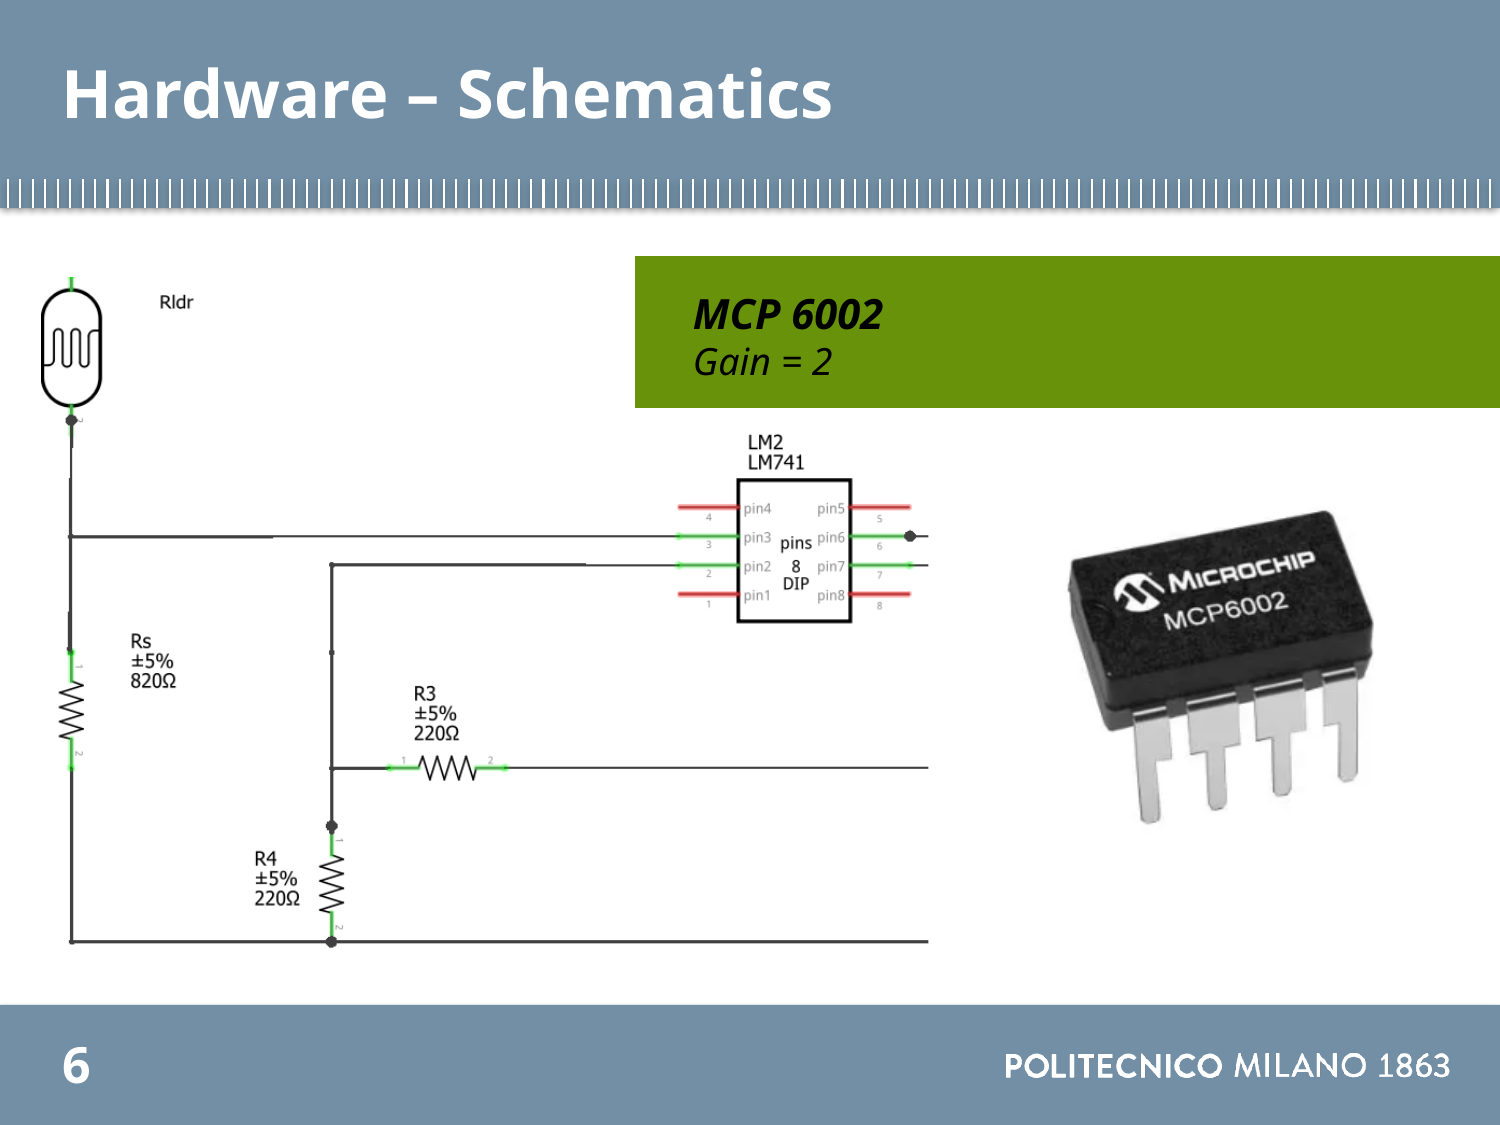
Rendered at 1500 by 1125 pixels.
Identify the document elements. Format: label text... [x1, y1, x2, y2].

text_box 6 [47, 1026, 108, 1102]
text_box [634, 255, 1500, 409]
picture [999, 1041, 1456, 1089]
title Hardware – Schematics [46, 22, 1454, 161]
picture [991, 409, 1437, 906]
picture [26, 277, 929, 981]
